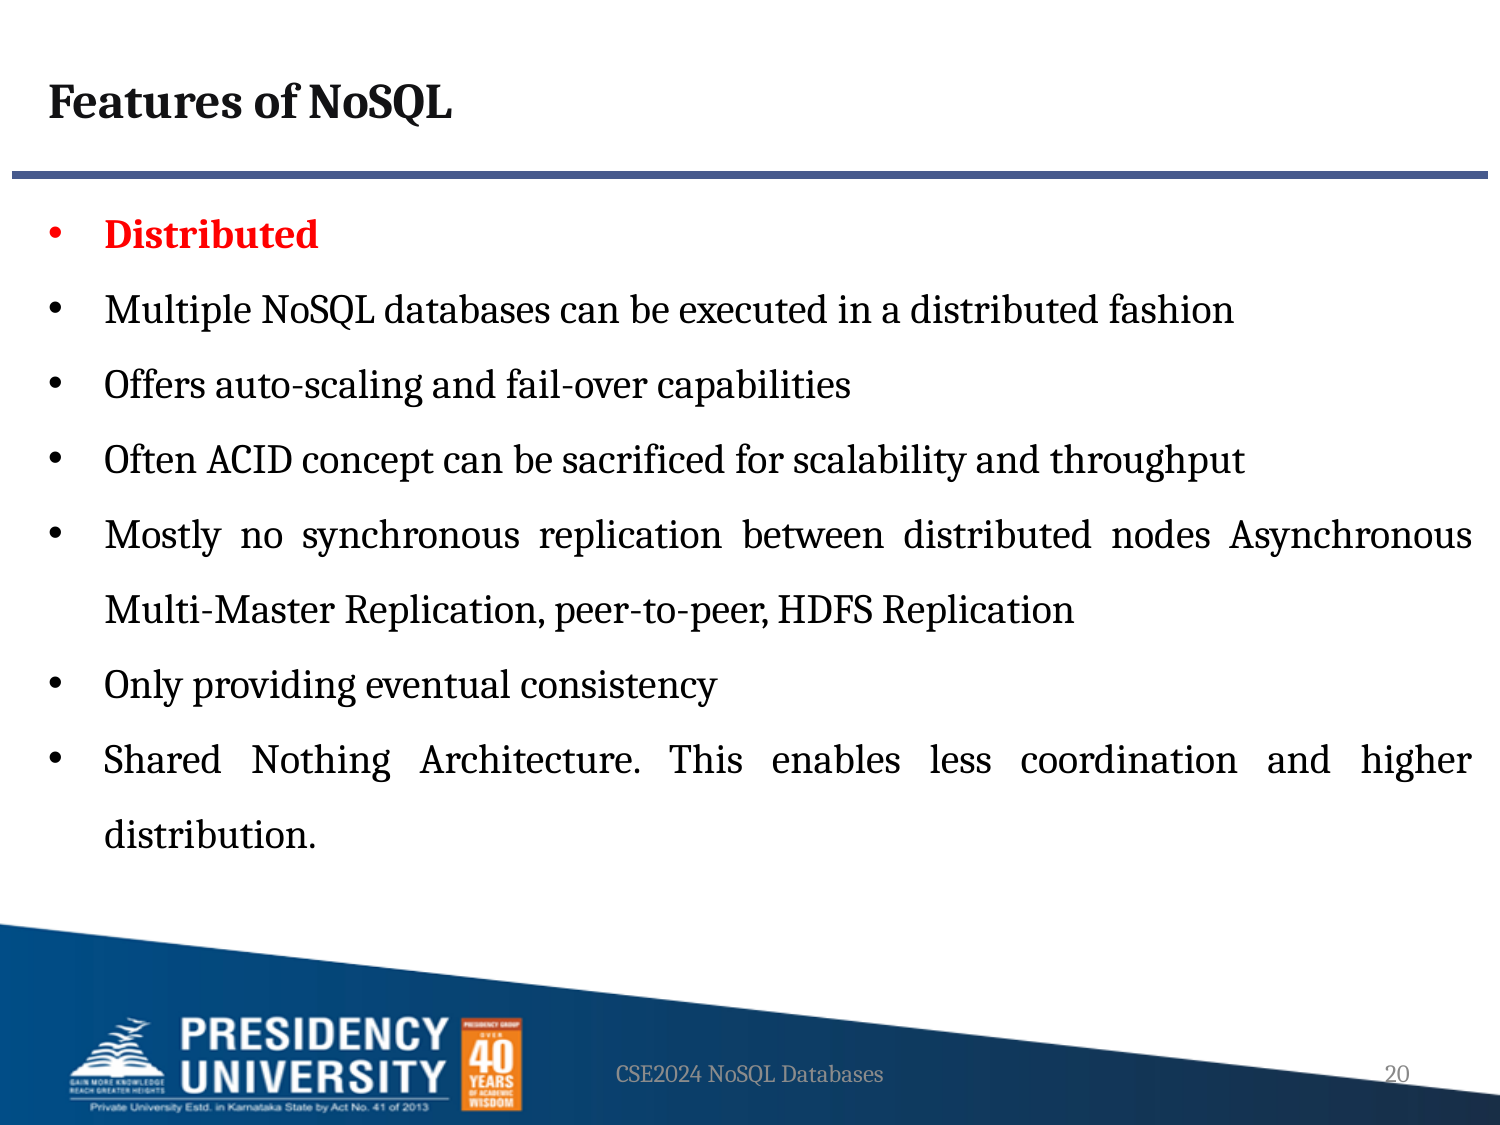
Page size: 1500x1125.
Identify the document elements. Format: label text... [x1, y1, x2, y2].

text_box Features of NoSQL [33, 61, 759, 136]
slide_number 20 [1074, 1042, 1425, 1103]
picture [0, 921, 1500, 1125]
text_box Distributed Multiple NoSQL databases can be executed in a distributed fashion Offers auto-scaling and fail-over capabilities Often ACID concept can be sacrificed for scalability and throughput Mostly no synchronous replication between distributed nodes Asynchronous Multi-Master Replication, peer-to-peer, HDFS Replication Only providing eventual consistency Shared Nothing Architecture. This enables less coordination and higher distribution. [33, 174, 1488, 1015]
footer CSE2024 NoSQL Databases [512, 1042, 988, 1103]
